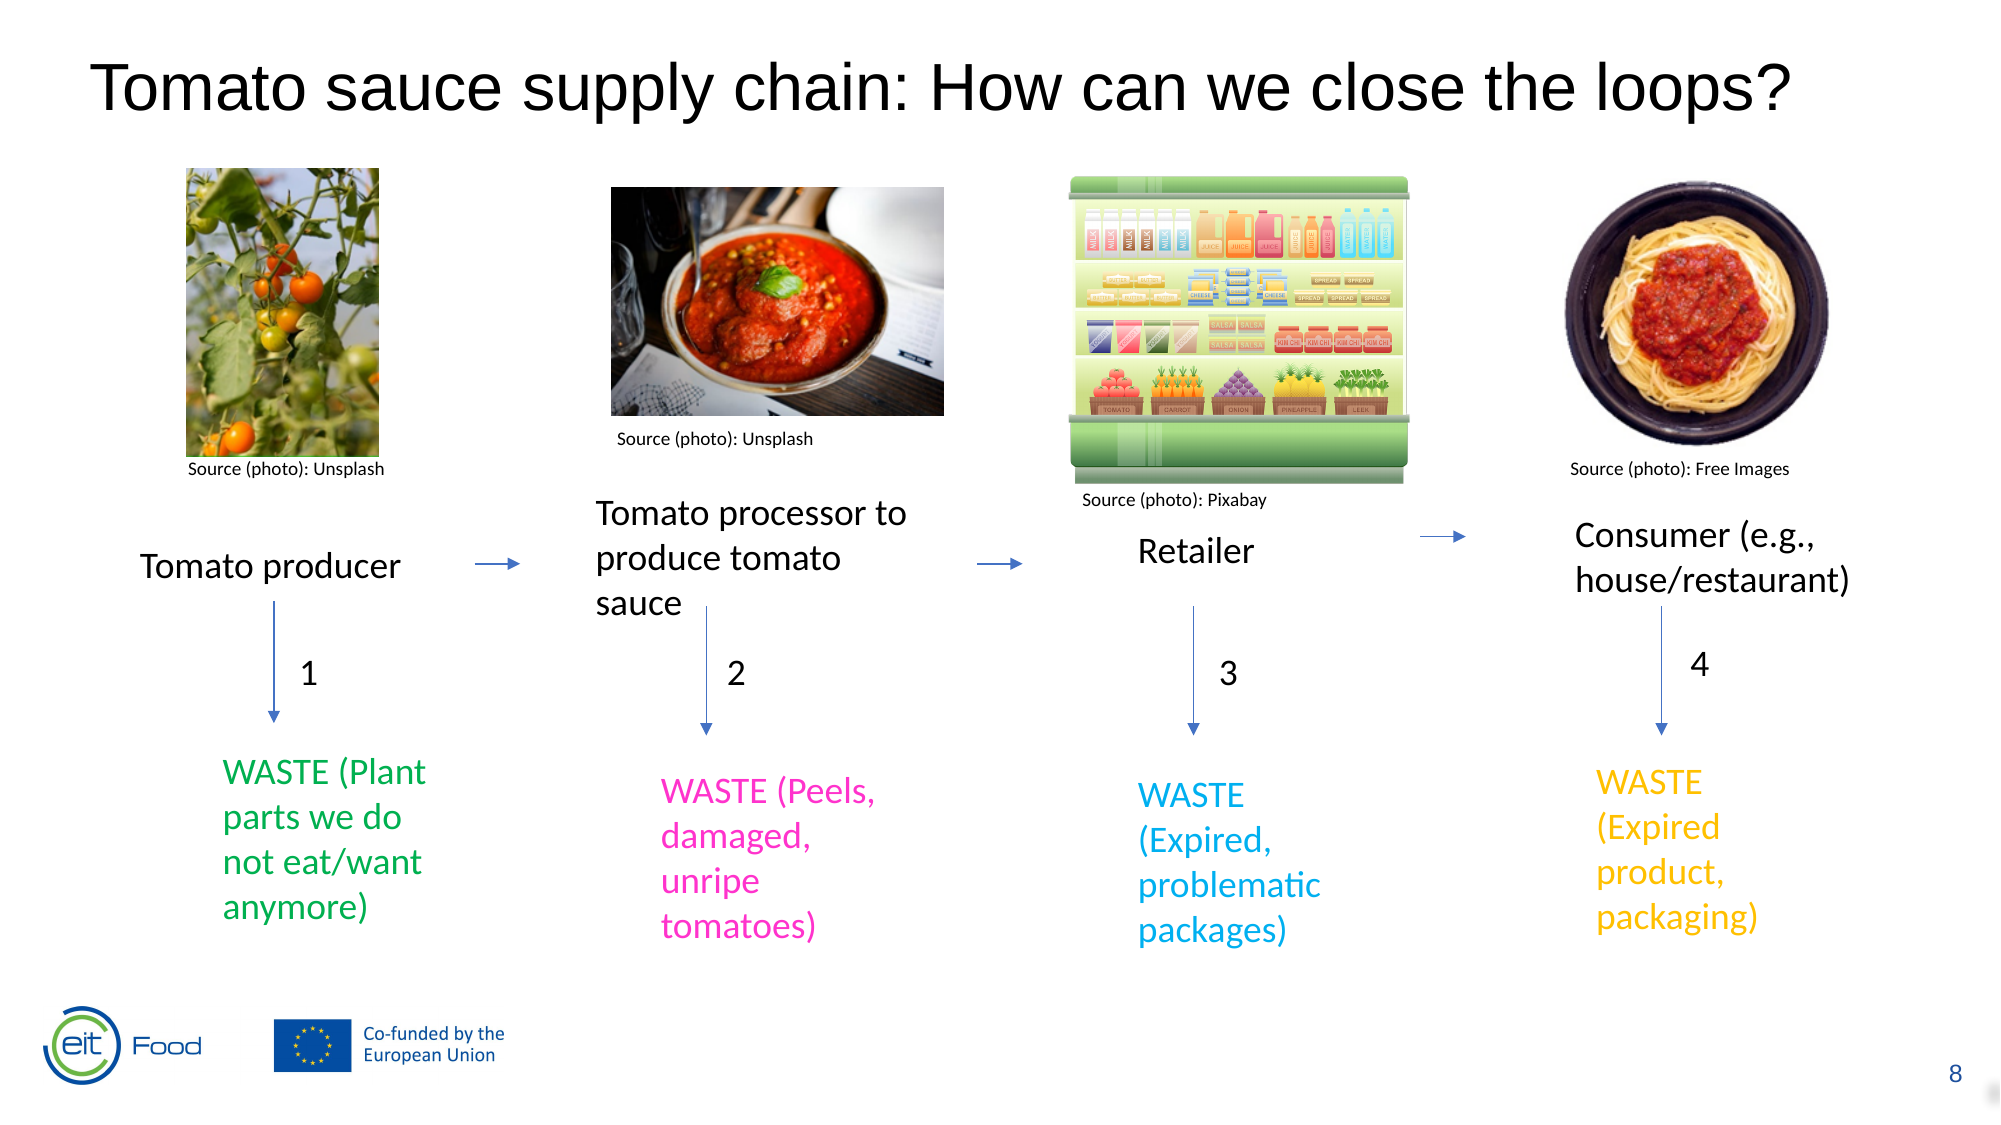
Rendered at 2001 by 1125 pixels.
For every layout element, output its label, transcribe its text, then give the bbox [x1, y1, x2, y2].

text_box WASTE (Expired product, packaging) [1581, 749, 1833, 945]
picture [43, 1006, 504, 1085]
text_box WASTE (Expired, problematic packages) [1122, 762, 1356, 958]
text_box Source (photo): Unsplash [173, 442, 457, 487]
picture [1057, 168, 1421, 492]
text_box 2 [711, 640, 756, 701]
picture [186, 168, 379, 458]
text_box Consumer (e.g., house/restaurant) [1560, 502, 1884, 608]
text_box Source (photo): Free Images [1555, 442, 1839, 487]
picture [1561, 177, 1833, 448]
text_box 1 [284, 640, 328, 701]
text_box Source (photo): Pixabay [1067, 500, 1351, 519]
text_box Tomato producer [124, 533, 440, 594]
slide_number ‹#› [1527, 1042, 1978, 1103]
picture [610, 187, 944, 416]
text_box 3 [1203, 640, 1248, 701]
text_box 4 [1675, 631, 1719, 692]
text_box WASTE (Plant parts we do not eat/want anymore) [207, 739, 457, 935]
list Tomato sauce supply chain: How can we close the loops? [74, 45, 1860, 152]
text_box WASTE (Peels, damaged, unripe tomatoes) [645, 758, 897, 954]
text_box Tomato processor to produce tomato sauce [580, 480, 944, 631]
text_box Source (photo): Unsplash [602, 412, 886, 457]
text_box Retailer [1122, 519, 1307, 579]
